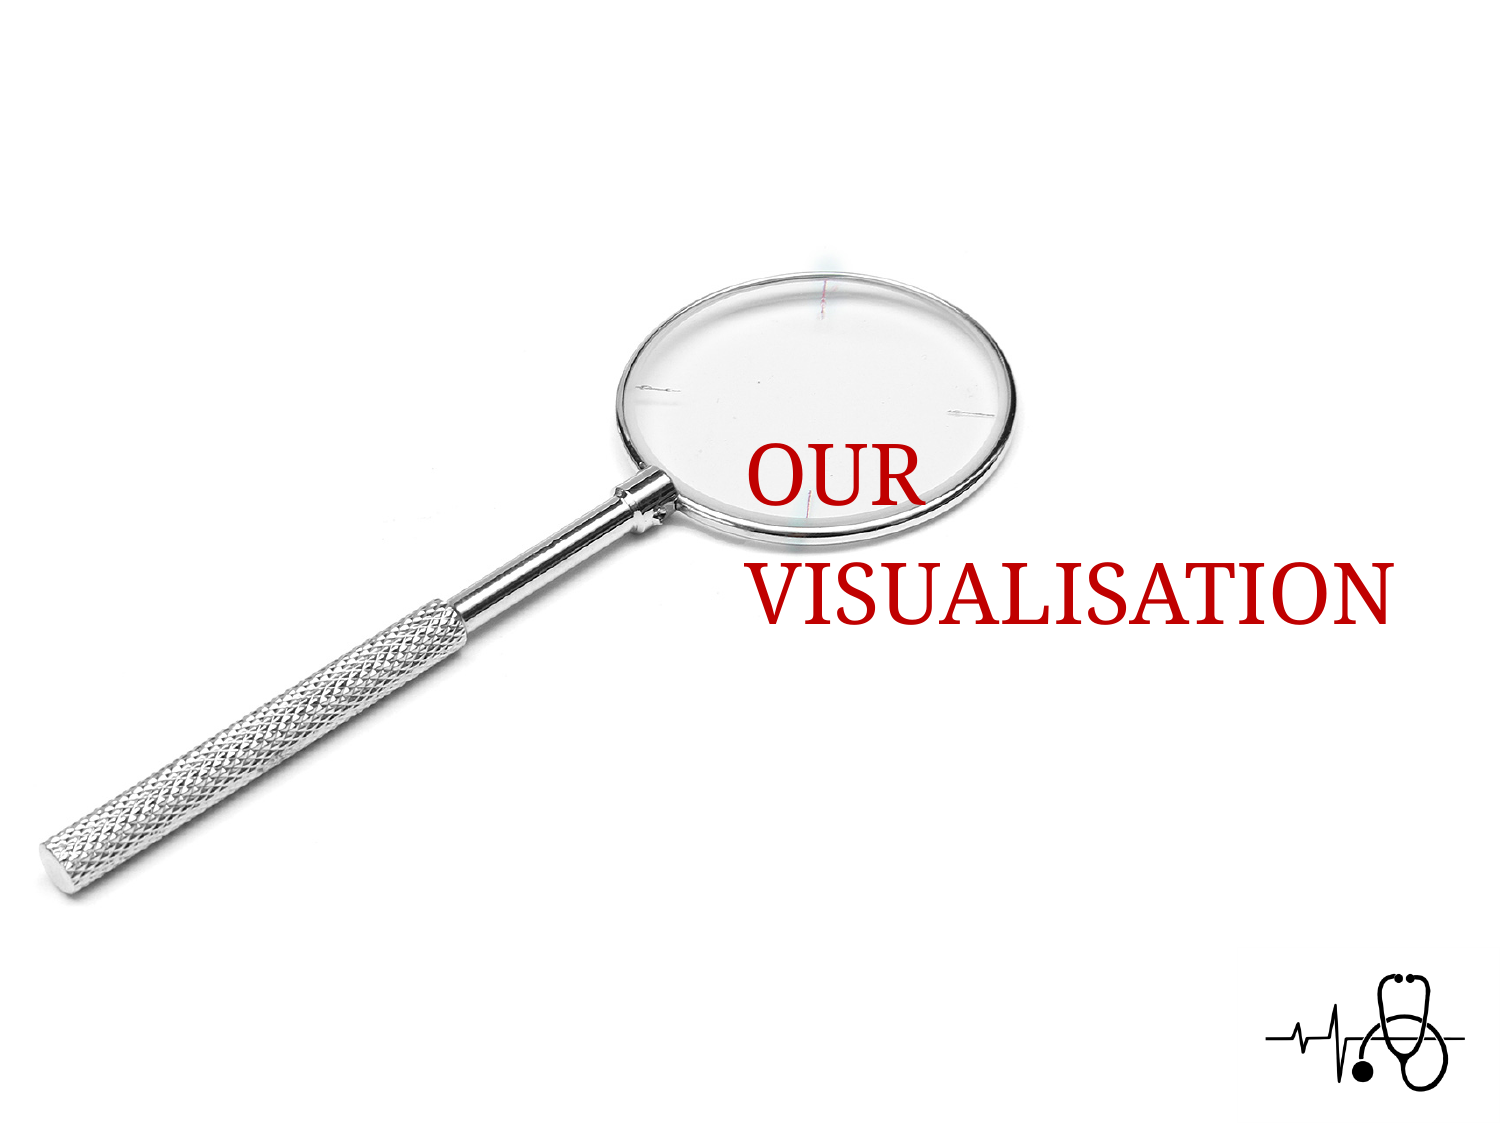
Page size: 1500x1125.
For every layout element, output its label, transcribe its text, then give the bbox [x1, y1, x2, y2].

picture [1237, 947, 1500, 1123]
picture [3, 74, 1054, 1125]
text_box OUR VISUALISATION [1057, 412, 1473, 650]
